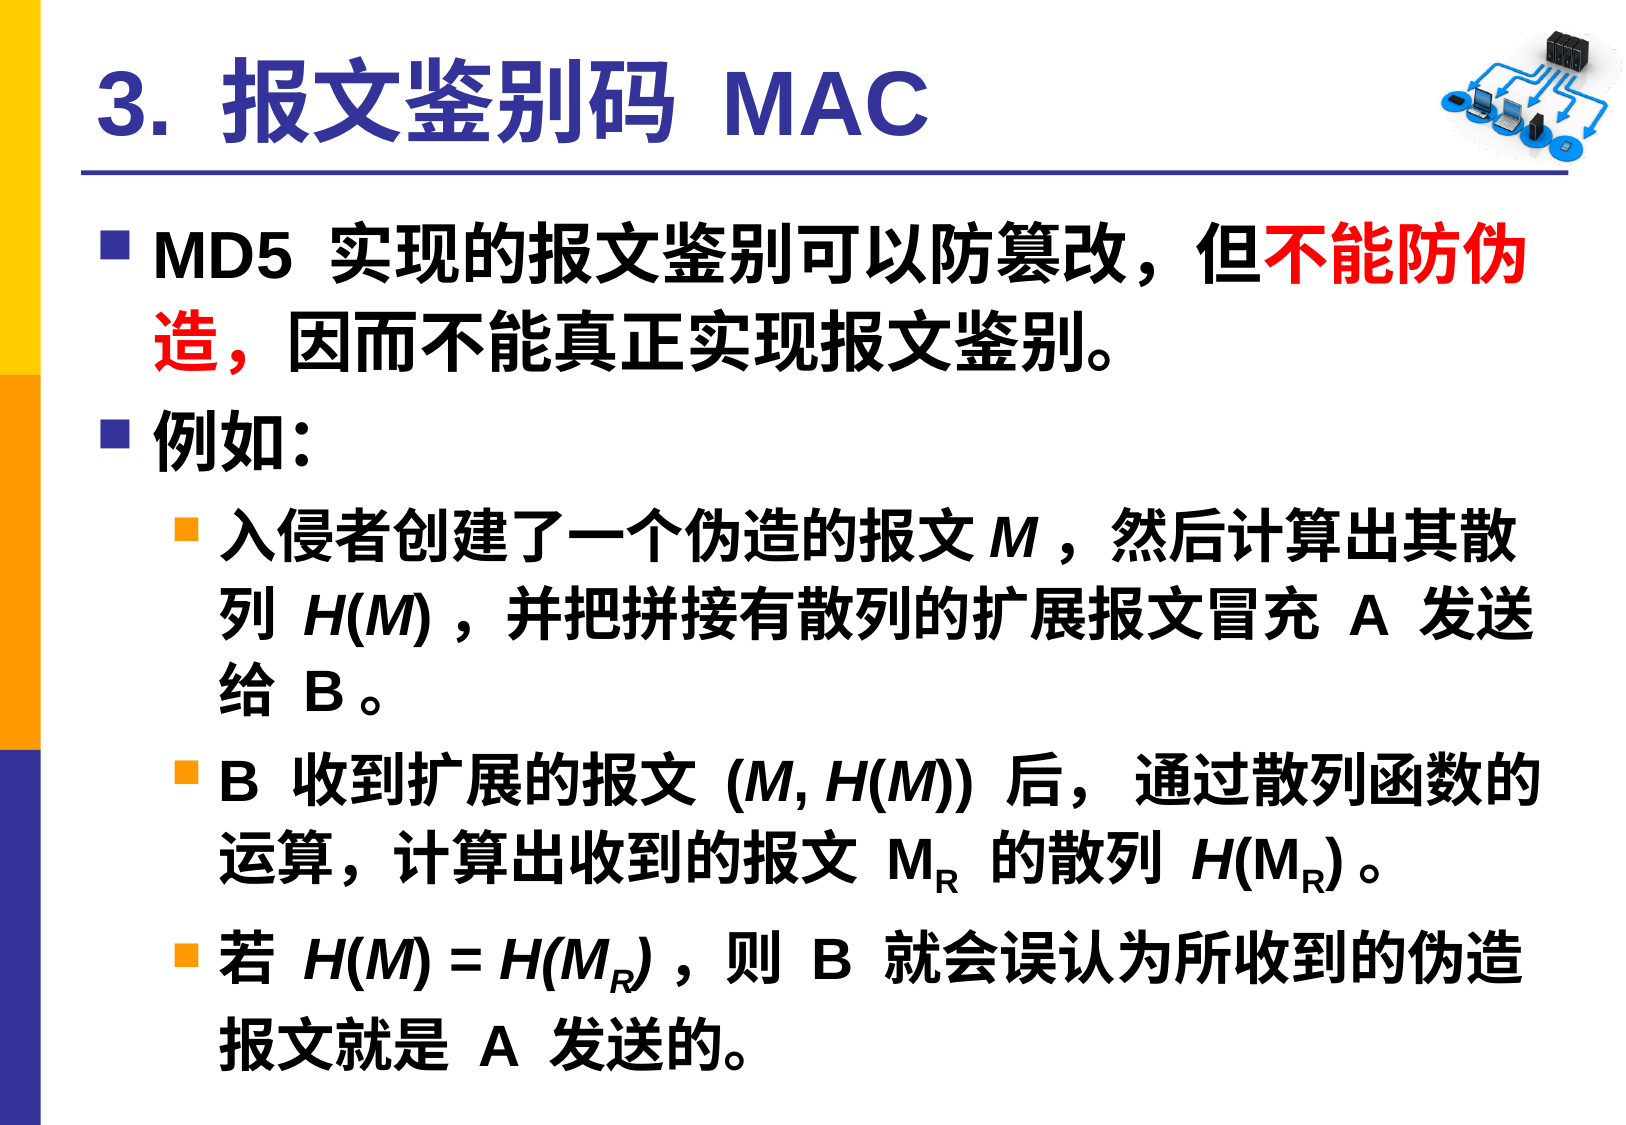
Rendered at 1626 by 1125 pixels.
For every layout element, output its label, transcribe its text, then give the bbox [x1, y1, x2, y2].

title 3. 报文鉴别码 MAC [81, 30, 1569, 161]
list MD5 实现的报文鉴别可以防篡改，但不能防伪造，因而不能真正实现报文鉴别。 例如： 入侵者创建了一个伪造的报文M，然后计算出其散列 H(M)，并把拼接有散列的扩展报文冒充 A 发送给 B。 B 收到扩展的报文 (M, H(M)) 后， 通过散列函数的运算，计算出收到的报文 MR 的散列 H(MR)。 若 H(M) = H(MR)，则 B 就会误认为所收到的伪造报文就是 A 发送的。 [81, 196, 1569, 1006]
picture [1438, 30, 1624, 165]
